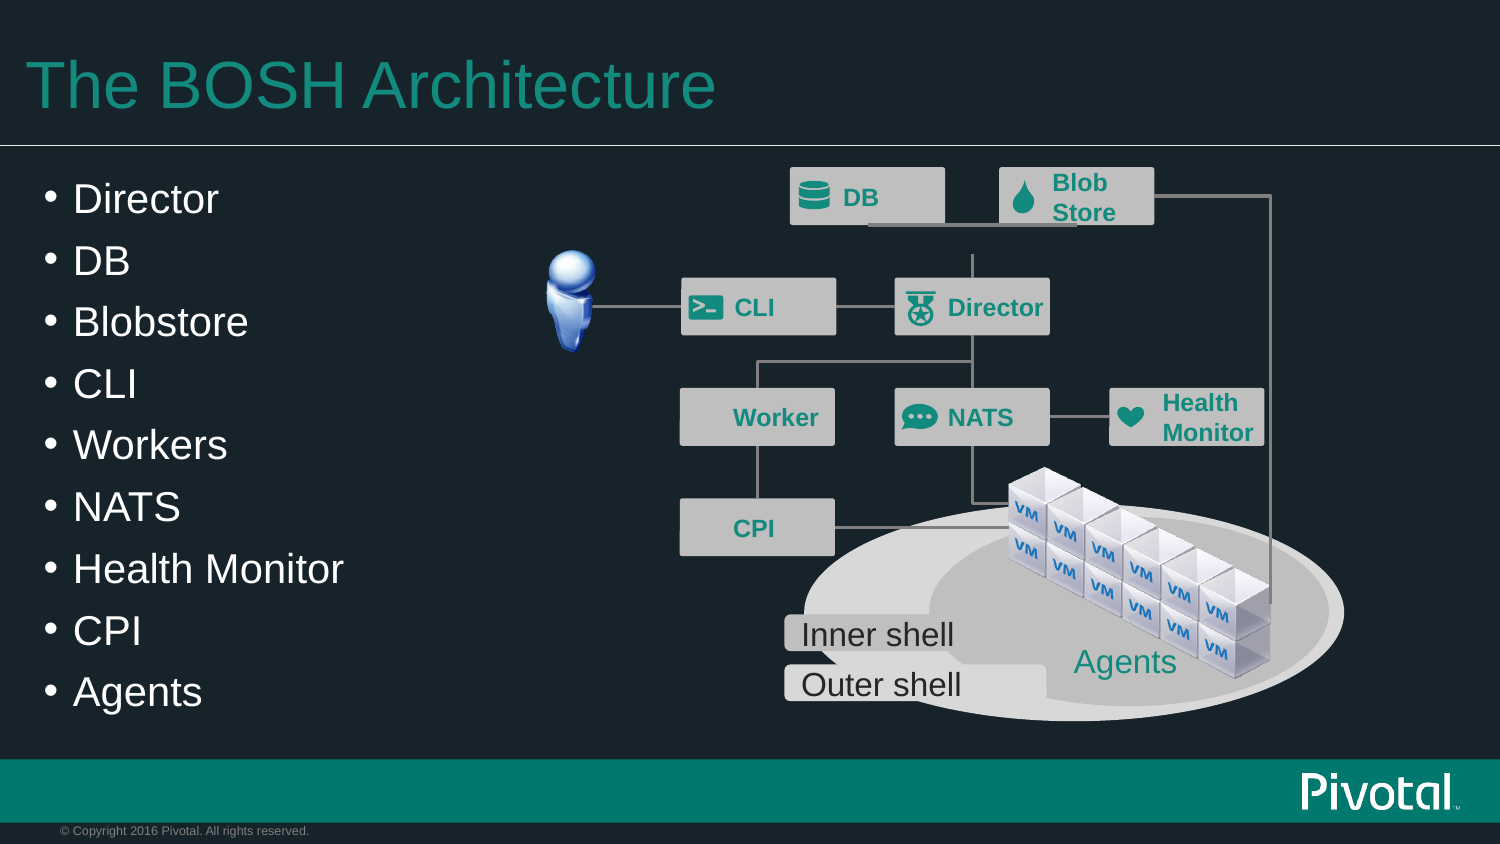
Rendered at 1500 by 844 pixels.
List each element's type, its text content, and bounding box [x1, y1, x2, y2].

picture [1302, 773, 1460, 810]
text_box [546, 166, 1345, 722]
title The BOSH Architecture [25, 52, 1461, 113]
list Director DB Blobstore CLI Workers NATS Health Monitor CPI Agents [28, 156, 751, 746]
